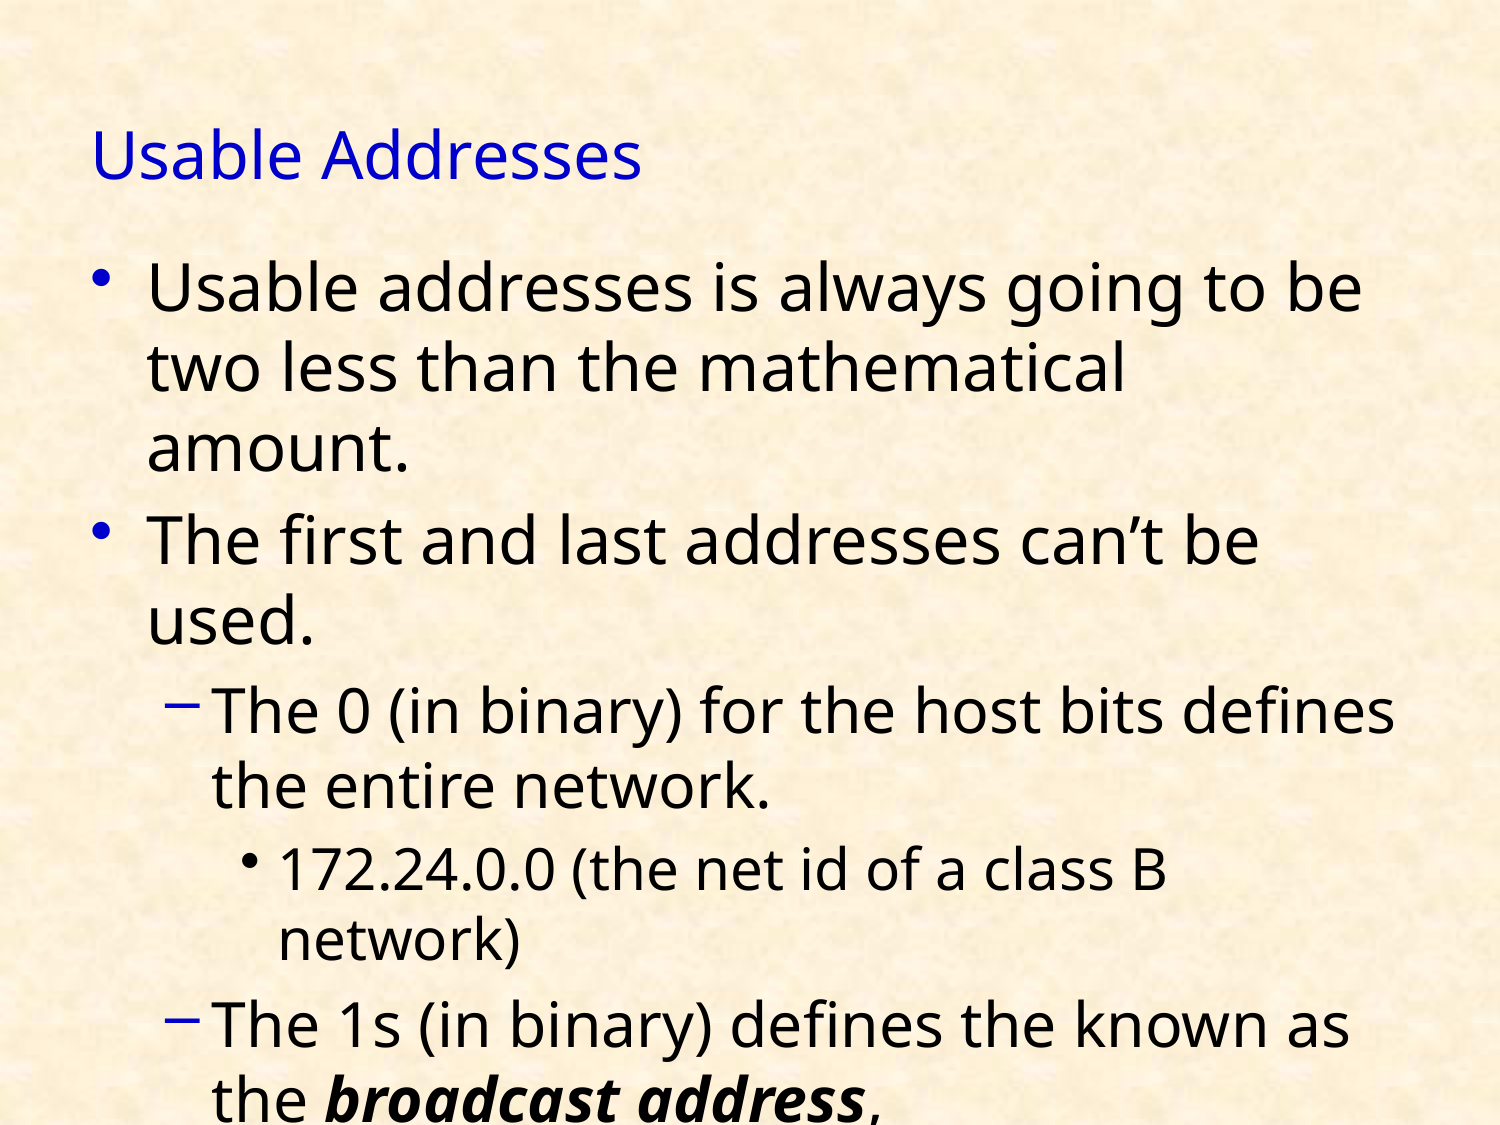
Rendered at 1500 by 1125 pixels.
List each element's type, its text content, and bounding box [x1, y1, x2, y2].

slide_number 23 [1074, 1024, 1426, 1103]
list Usable addresses is always going to be two less than the mathematical amount. The first and last addresses can’t be used. The 0 (in binary) for the host bits defines the entire network. 172.24.0.0 (the net id of a class B network) The 1s (in binary) defines the known as the broadcast address, 172.24.255.255 (broadcast a message in the network 172.24.0.0) [75, 237, 1425, 1063]
picture [0, 0, 1500, 1125]
title Usable Addresses [74, 74, 1426, 201]
